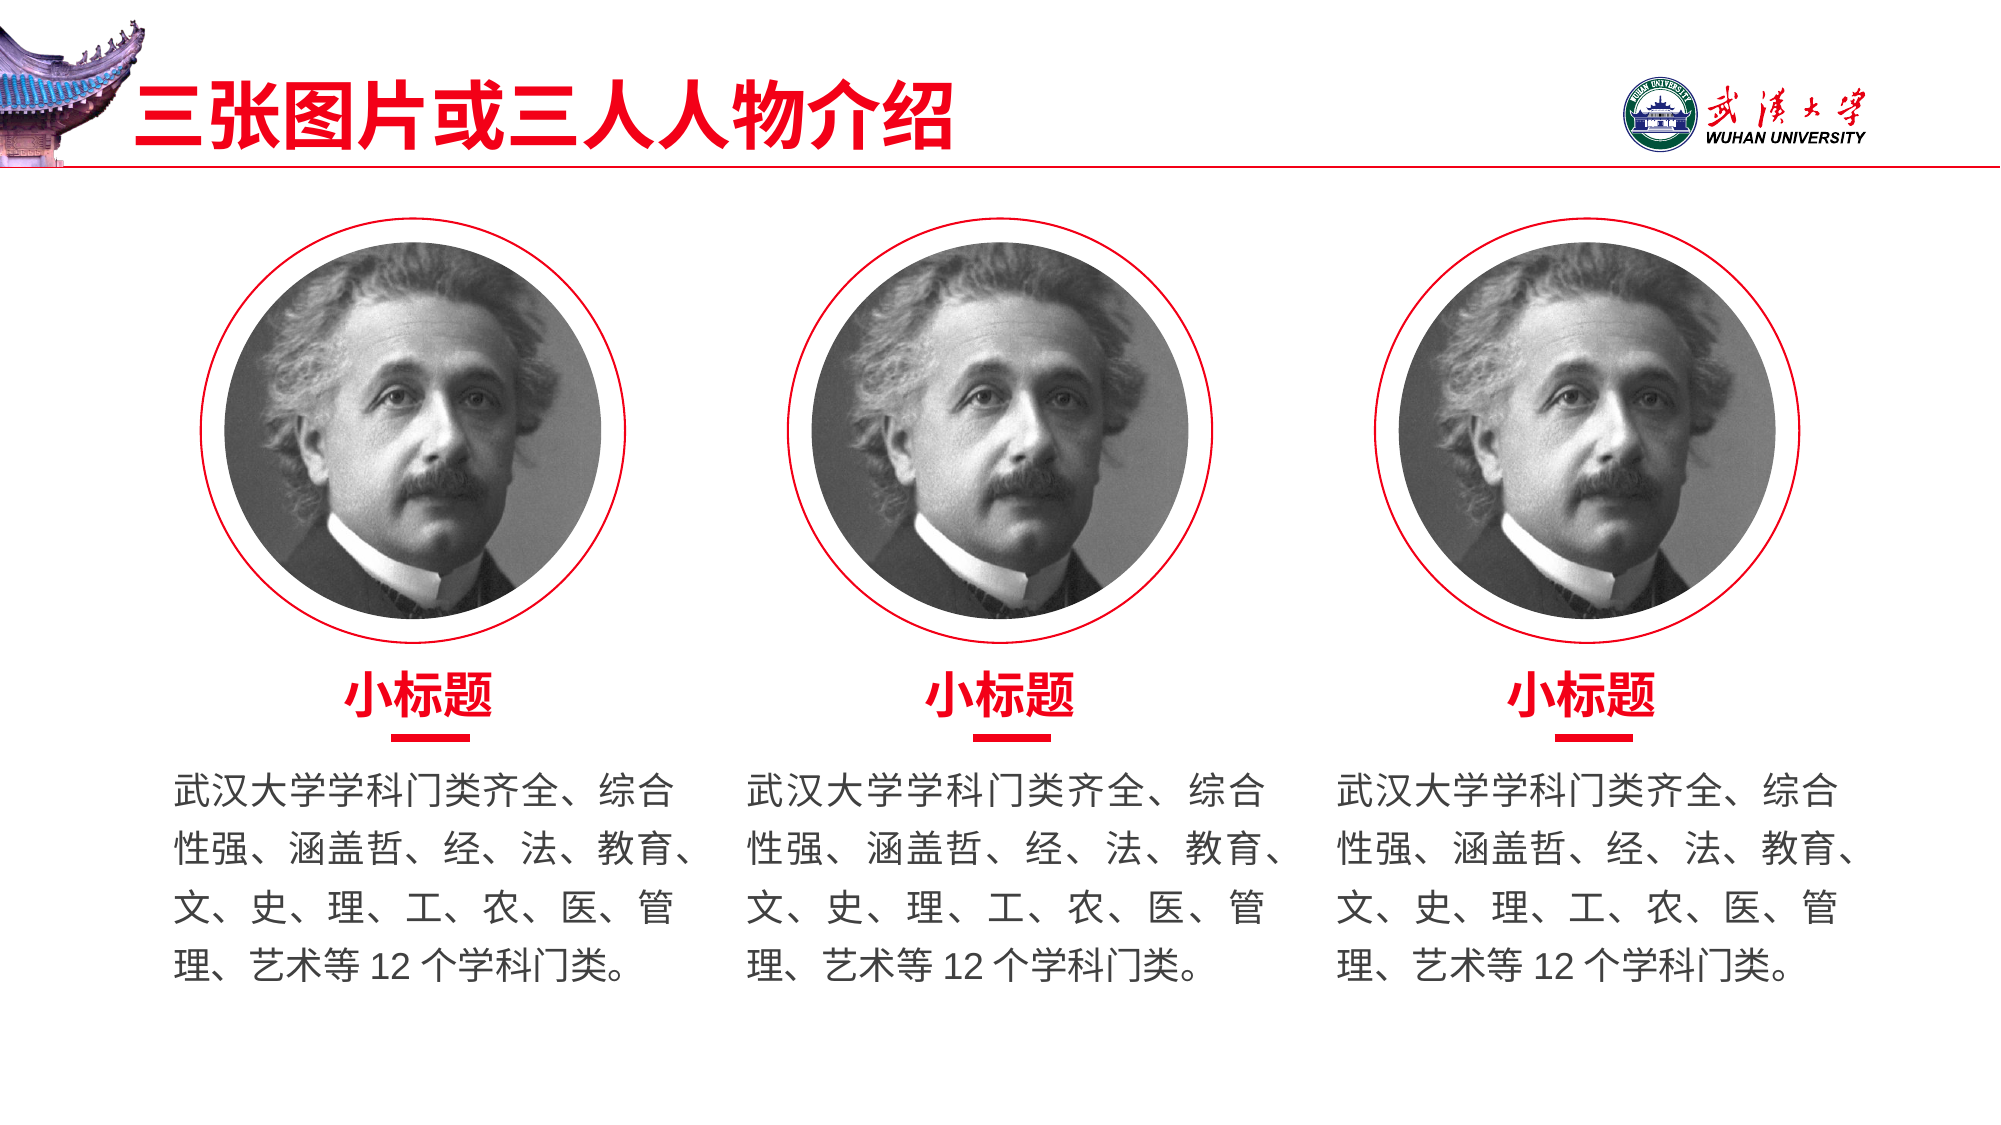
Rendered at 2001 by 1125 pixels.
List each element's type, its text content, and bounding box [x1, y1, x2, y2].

text_box 武汉大学学科门类齐全、综合性强、涵盖哲、经、法、教育、文、史、理、工、农、医、管理、艺术等12个学科门类。 [131, 741, 704, 1024]
picture [1398, 242, 1776, 620]
text_box 武汉大学学科门类齐全、综合性强、涵盖哲、经、法、教育、文、史、理、工、农、医、管理、艺术等12个学科门类。 [1295, 741, 1869, 1024]
picture [224, 242, 602, 620]
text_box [1295, 638, 1869, 738]
title 三张图片或三人人物介绍 [131, 64, 1604, 174]
text_box 武汉大学学科门类齐全、综合性强、涵盖哲、经、法、教育、文、史、理、工、农、医、管理、艺术等12个学科门类。 [704, 741, 1295, 1024]
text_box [713, 638, 1287, 738]
picture [0, 9, 158, 167]
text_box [131, 638, 705, 738]
picture [811, 242, 1189, 620]
